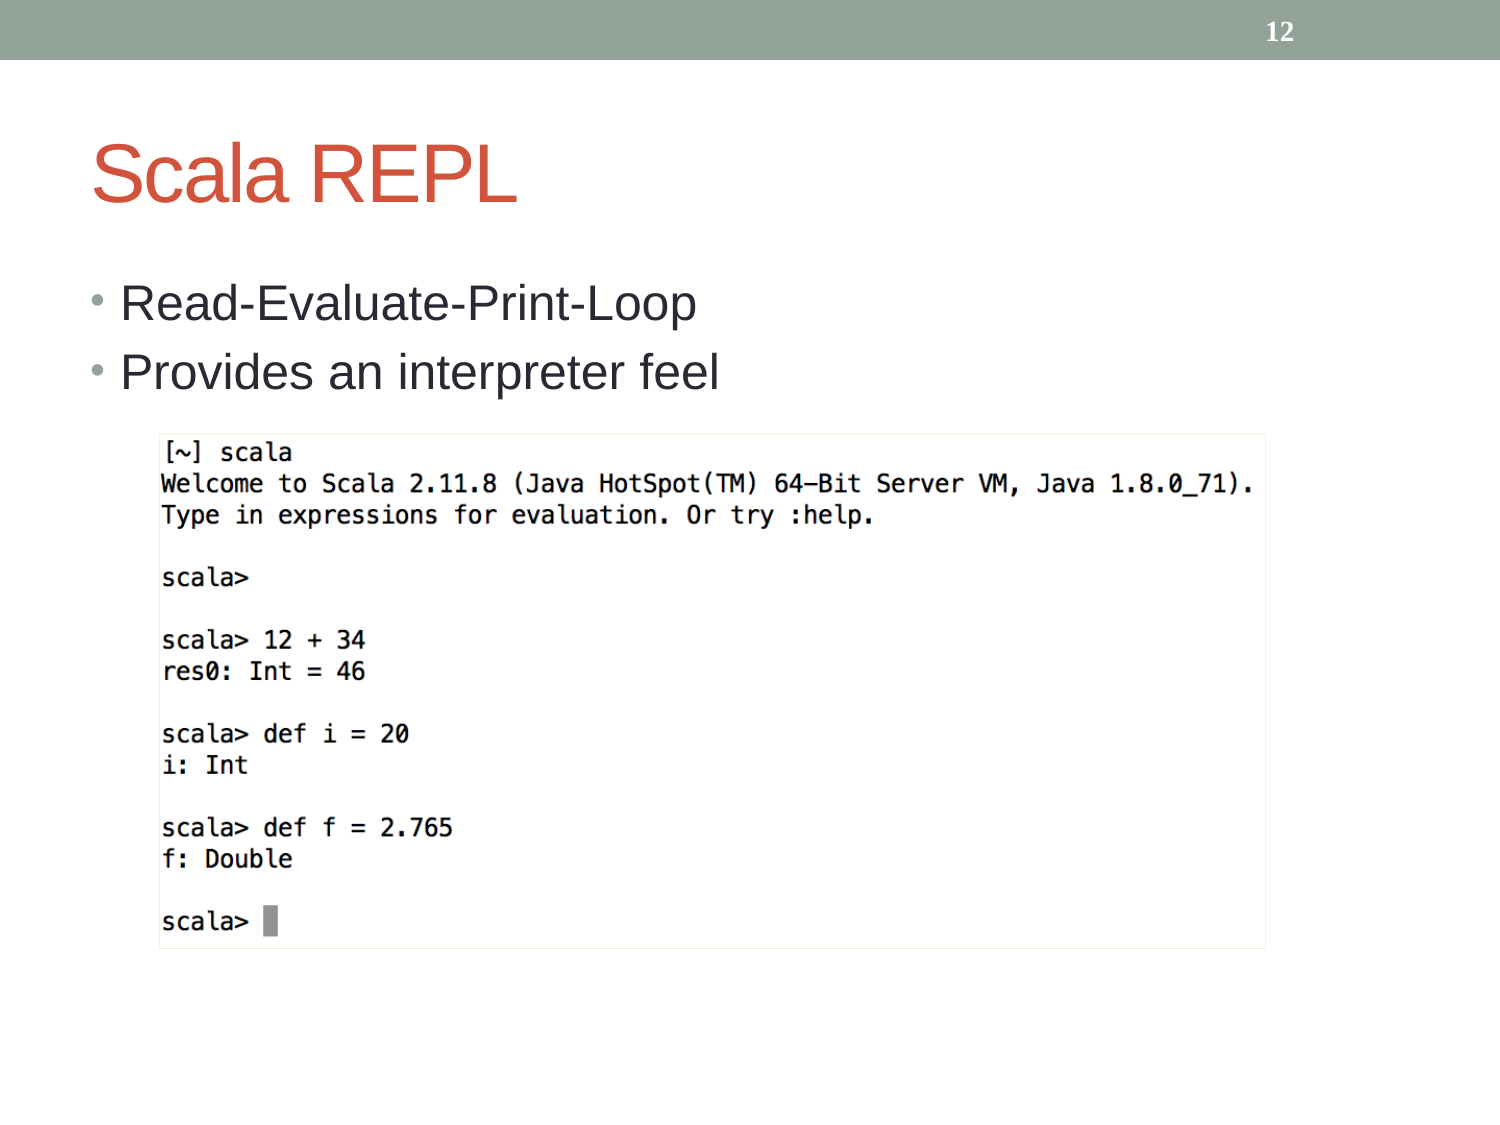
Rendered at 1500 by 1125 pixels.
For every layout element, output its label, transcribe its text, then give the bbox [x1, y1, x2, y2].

title Scala REPL [75, 87, 1425, 250]
slide_number 12 [1250, 3, 1425, 57]
list Read-Evaluate-Print-Loop Provides an interpreter feel [75, 262, 1425, 1063]
picture [159, 434, 1266, 950]
